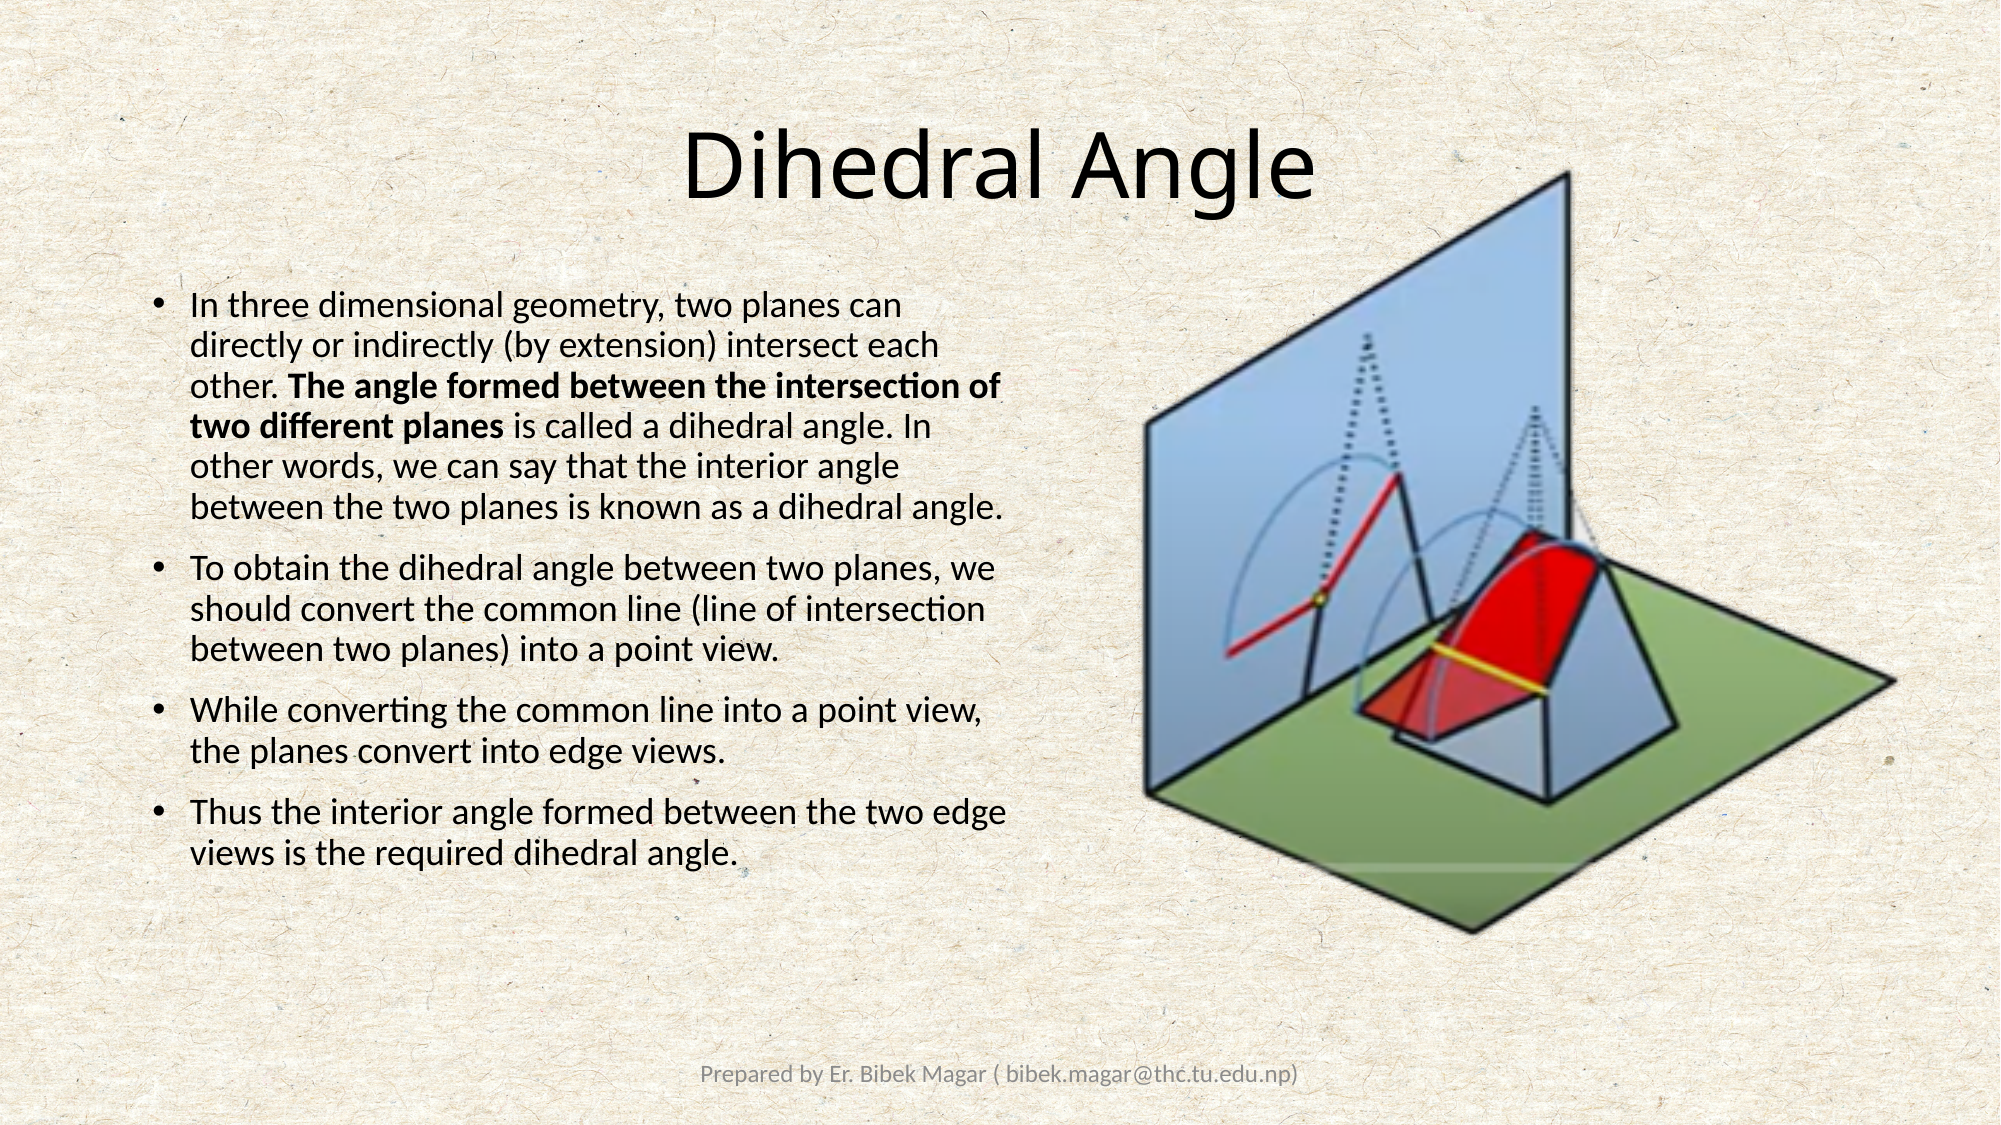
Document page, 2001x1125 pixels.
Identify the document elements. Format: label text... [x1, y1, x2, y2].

title Dihedral Angle [137, 59, 1863, 278]
picture [0, 0, 2001, 1125]
footer Prepared by Er. Bibek Magar ( bibek.magar@thc.tu.edu.np) [662, 1042, 1338, 1103]
list In three dimensional geometry, two planes can directly or indirectly (by extension) intersect each other. The angle formed between the intersection of two different planes is called a dihedral angle. In other words, we can say that the interior angle between the two planes is known as a dihedral angle. To obtain the dihedral angle between two planes, we should convert the common line (line of intersection between two planes) into a point view. While converting the common line into a point view, the planes convert into edge views. Thus the interior angle formed between the two edge views is the required dihedral angle. [137, 277, 1038, 1014]
